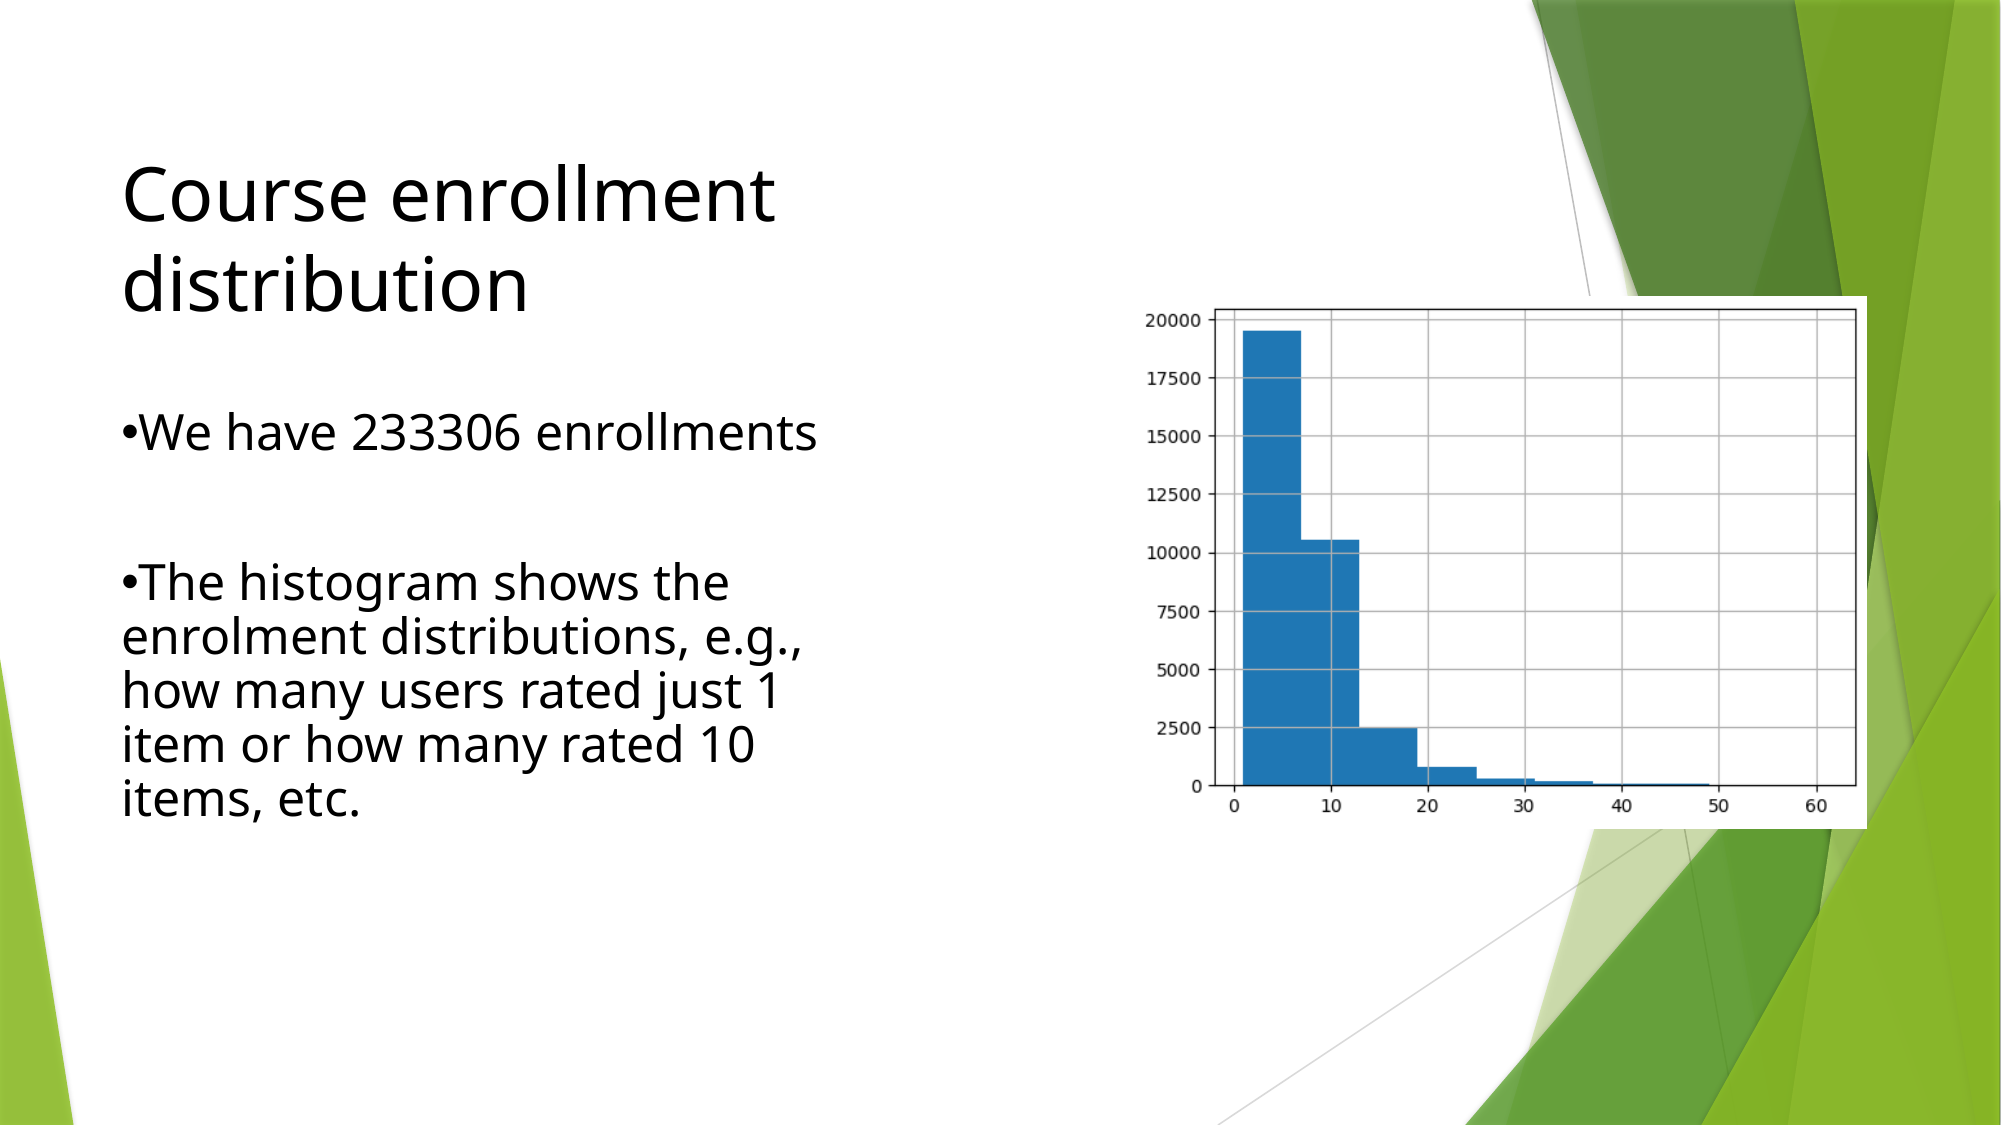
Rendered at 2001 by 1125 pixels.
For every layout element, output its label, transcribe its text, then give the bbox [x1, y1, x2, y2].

text_box We have 233306 enrollments The histogram shows the enrolment distributions, e.g., how many users rated just 1 item or how many rated 10 items, etc. [106, 399, 918, 1021]
picture [1132, 295, 1868, 829]
title Course enrollment distribution [106, 103, 918, 370]
